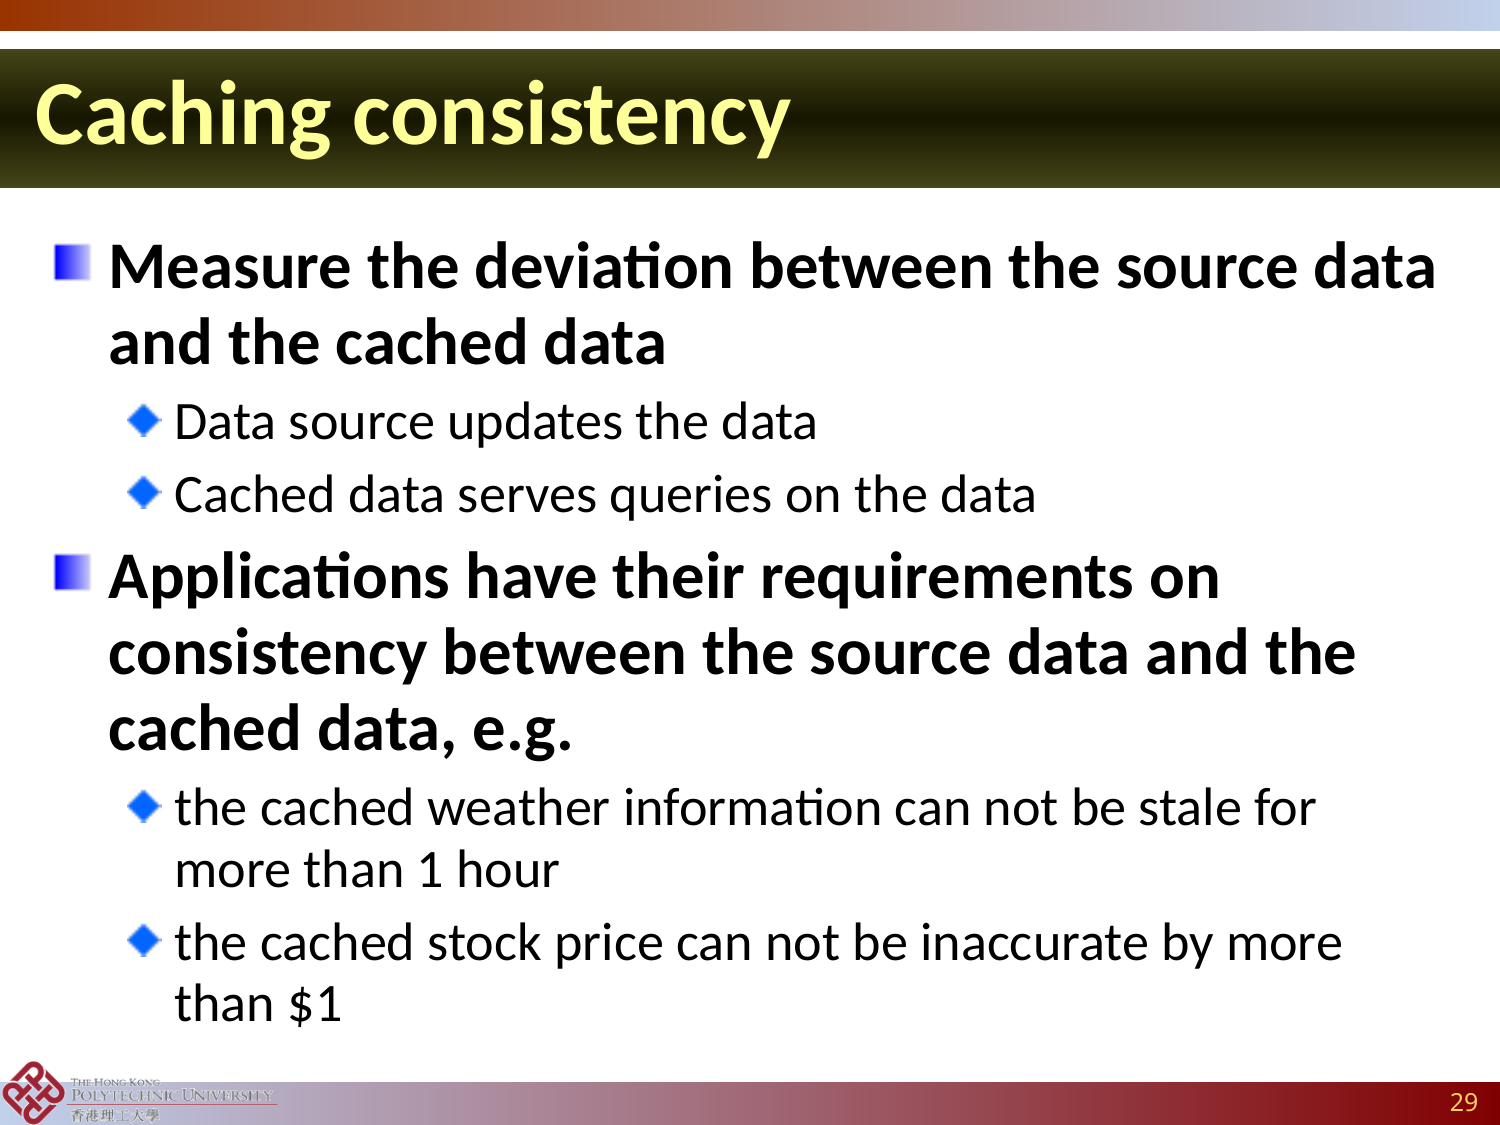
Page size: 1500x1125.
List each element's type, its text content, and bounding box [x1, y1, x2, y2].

picture [0, 1061, 278, 1125]
picture [127, 402, 162, 437]
picture [52, 242, 95, 285]
picture [127, 474, 162, 509]
text_box Caching consistency [0, 49, 1500, 188]
picture [127, 788, 162, 823]
list Measure the deviation between the source data and the cached data Data source updates the data Cached data serves queries on the data Applications have their requirements on consistency between the source data and the cached data, e.g. the cached weather information can not be stale for more than 1 hour the cached stock price can not be inaccurate by more than $1 [37, 220, 1463, 1050]
picture [127, 922, 162, 957]
picture [52, 552, 95, 595]
